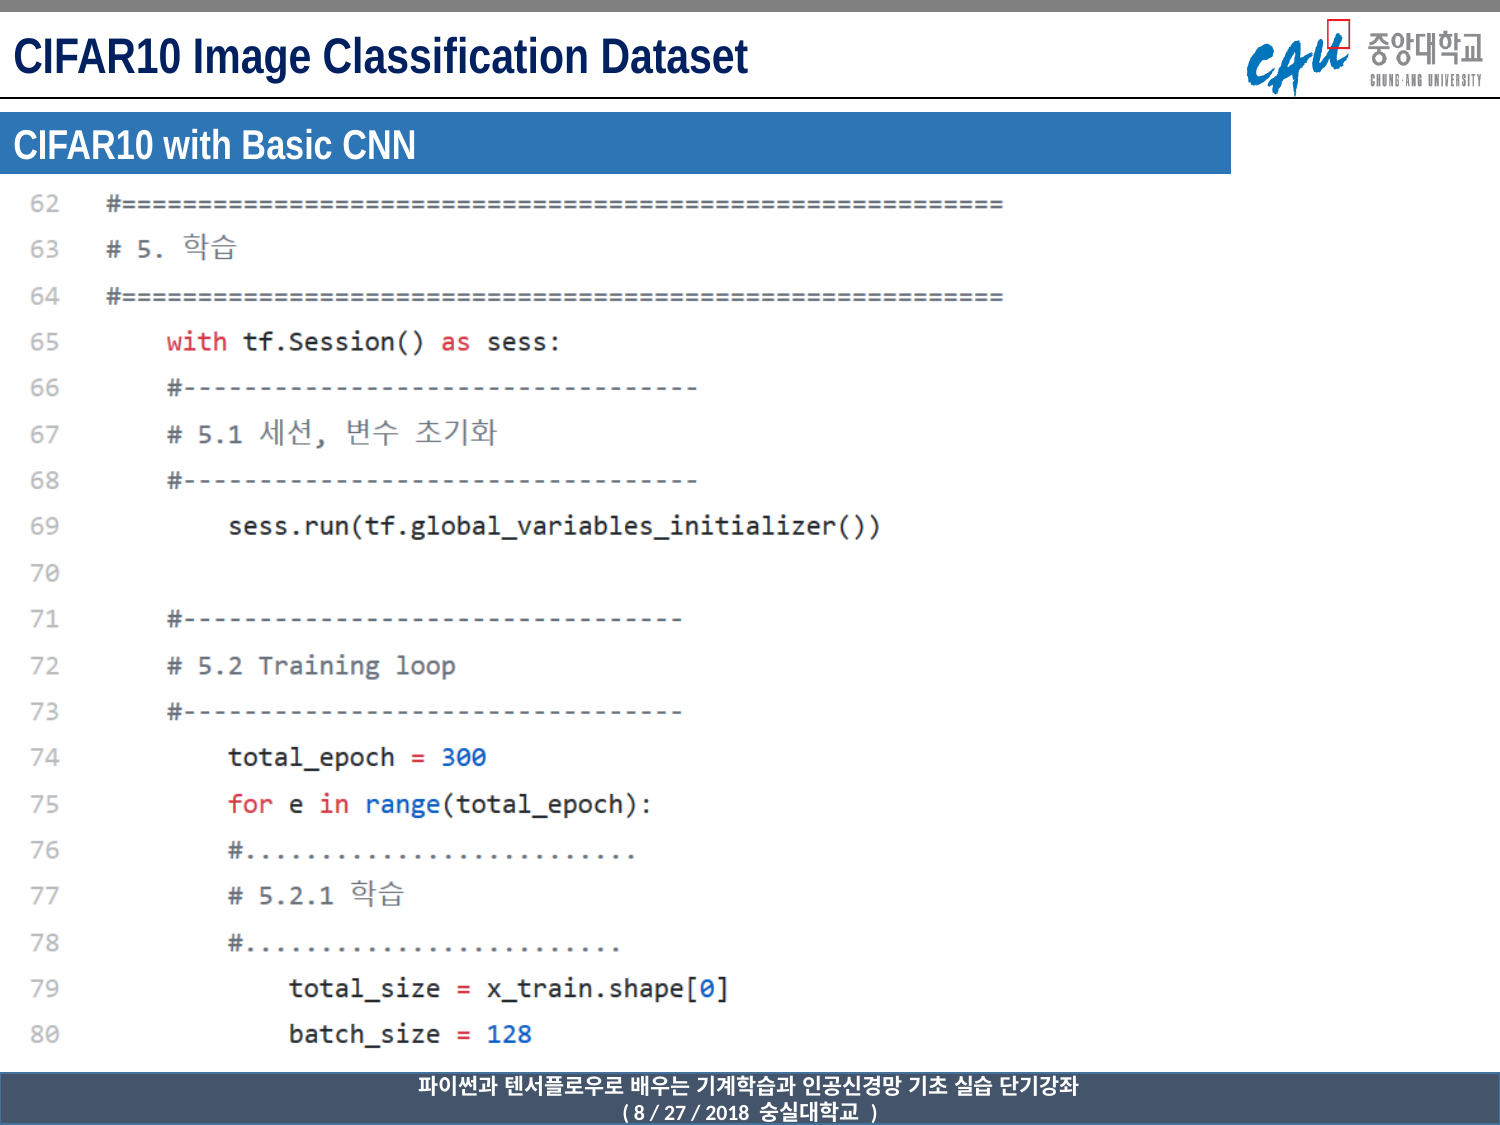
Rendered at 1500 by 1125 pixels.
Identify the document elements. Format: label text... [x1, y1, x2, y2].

picture [1227, 5, 1500, 110]
text_box CIFAR10 with Basic CNN [0, 112, 1231, 174]
text_box CIFAR10 Image Classification Dataset [0, 4, 1173, 103]
picture [19, 183, 1045, 1071]
